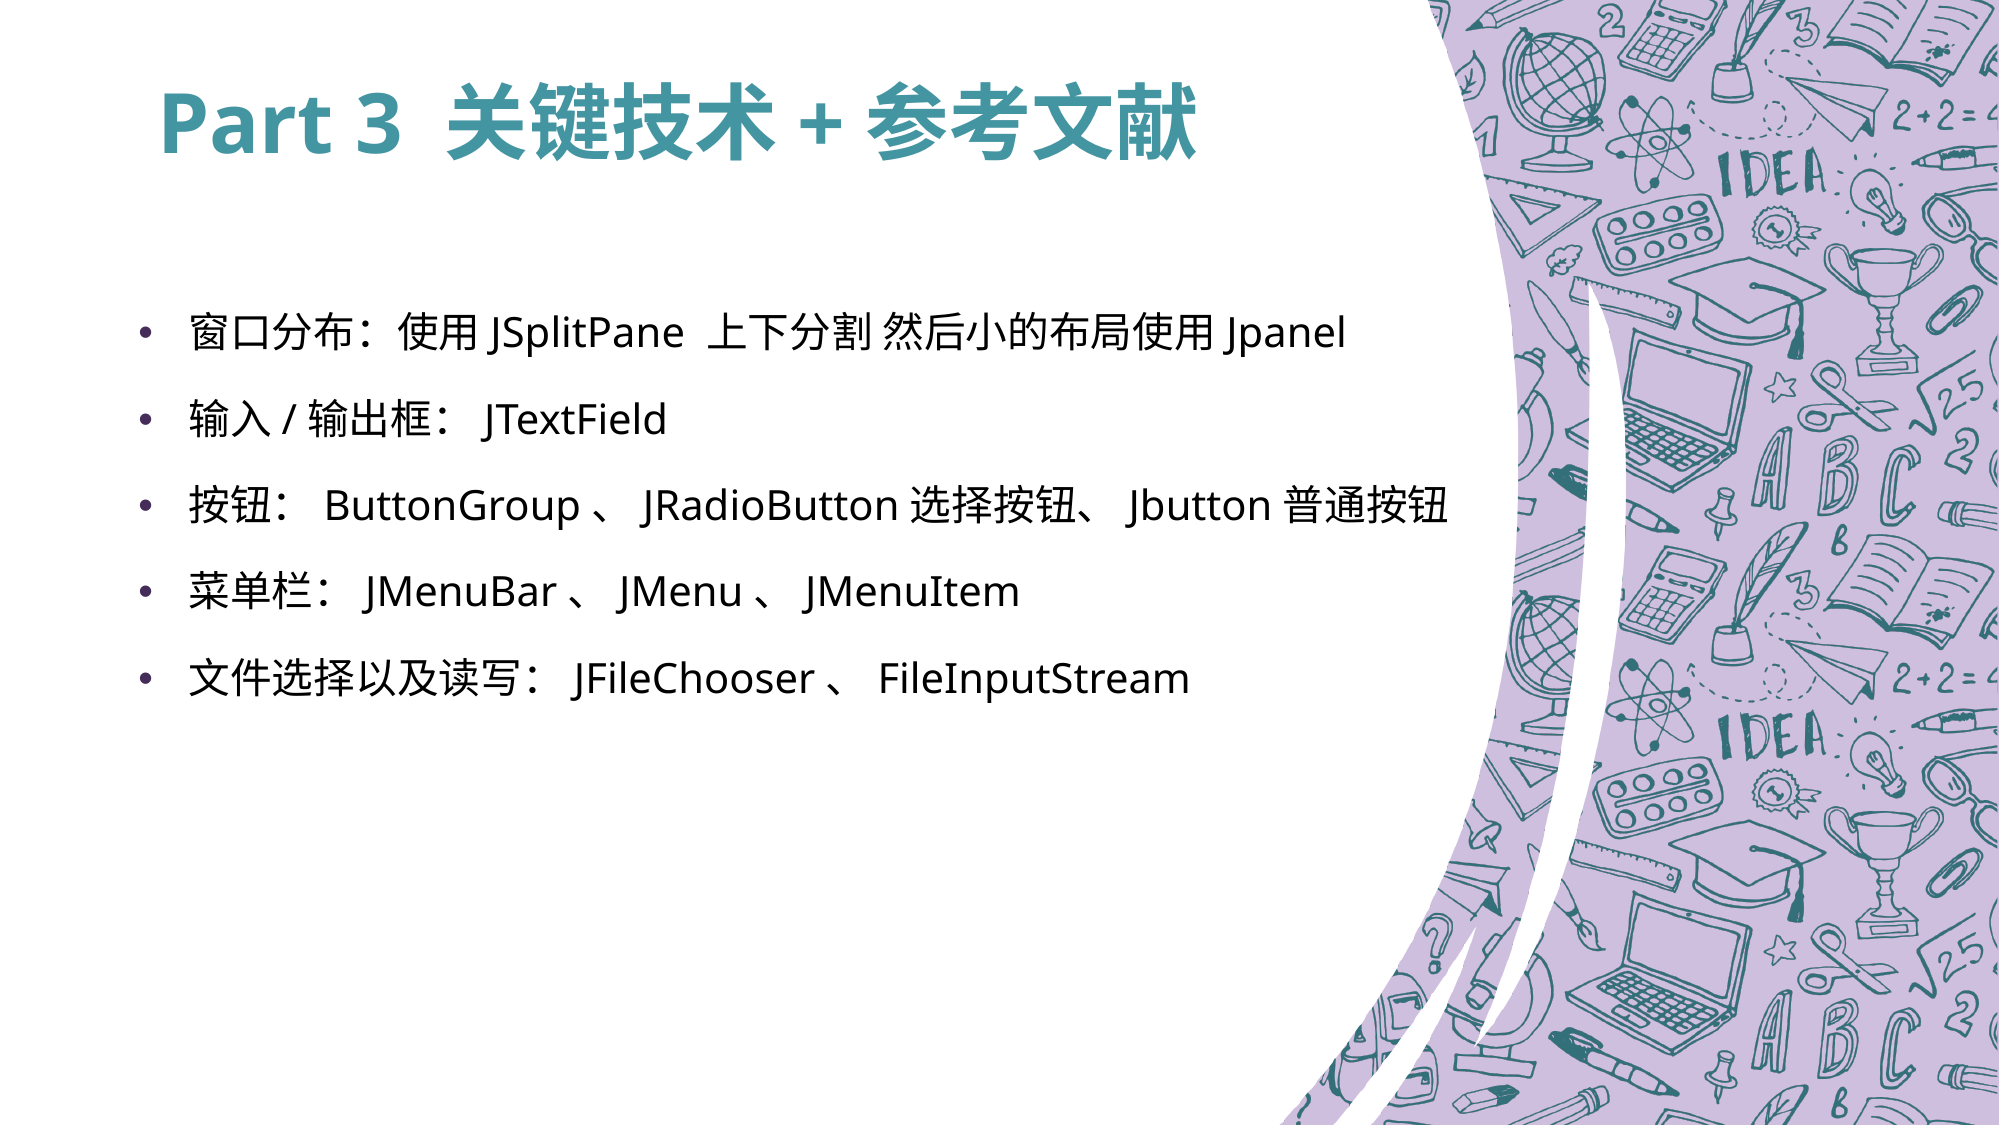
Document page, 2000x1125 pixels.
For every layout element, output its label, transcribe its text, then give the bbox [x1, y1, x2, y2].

list 窗口分布：使用JSplitPane 上下分割 然后小的布局使用Jpanel 输入/输出框：JTextField 按钮：ButtonGroup、JRadioButton选择按钮、Jbutton普通按钮 菜单栏：JMenuBar、JMenu、JMenuItem 文件选择以及读写：JFileChooser、FileInputStream [118, 299, 1544, 1034]
title Part 3 关键技术+参考文献 [137, 76, 1579, 264]
picture [0, 0, 1998, 1125]
